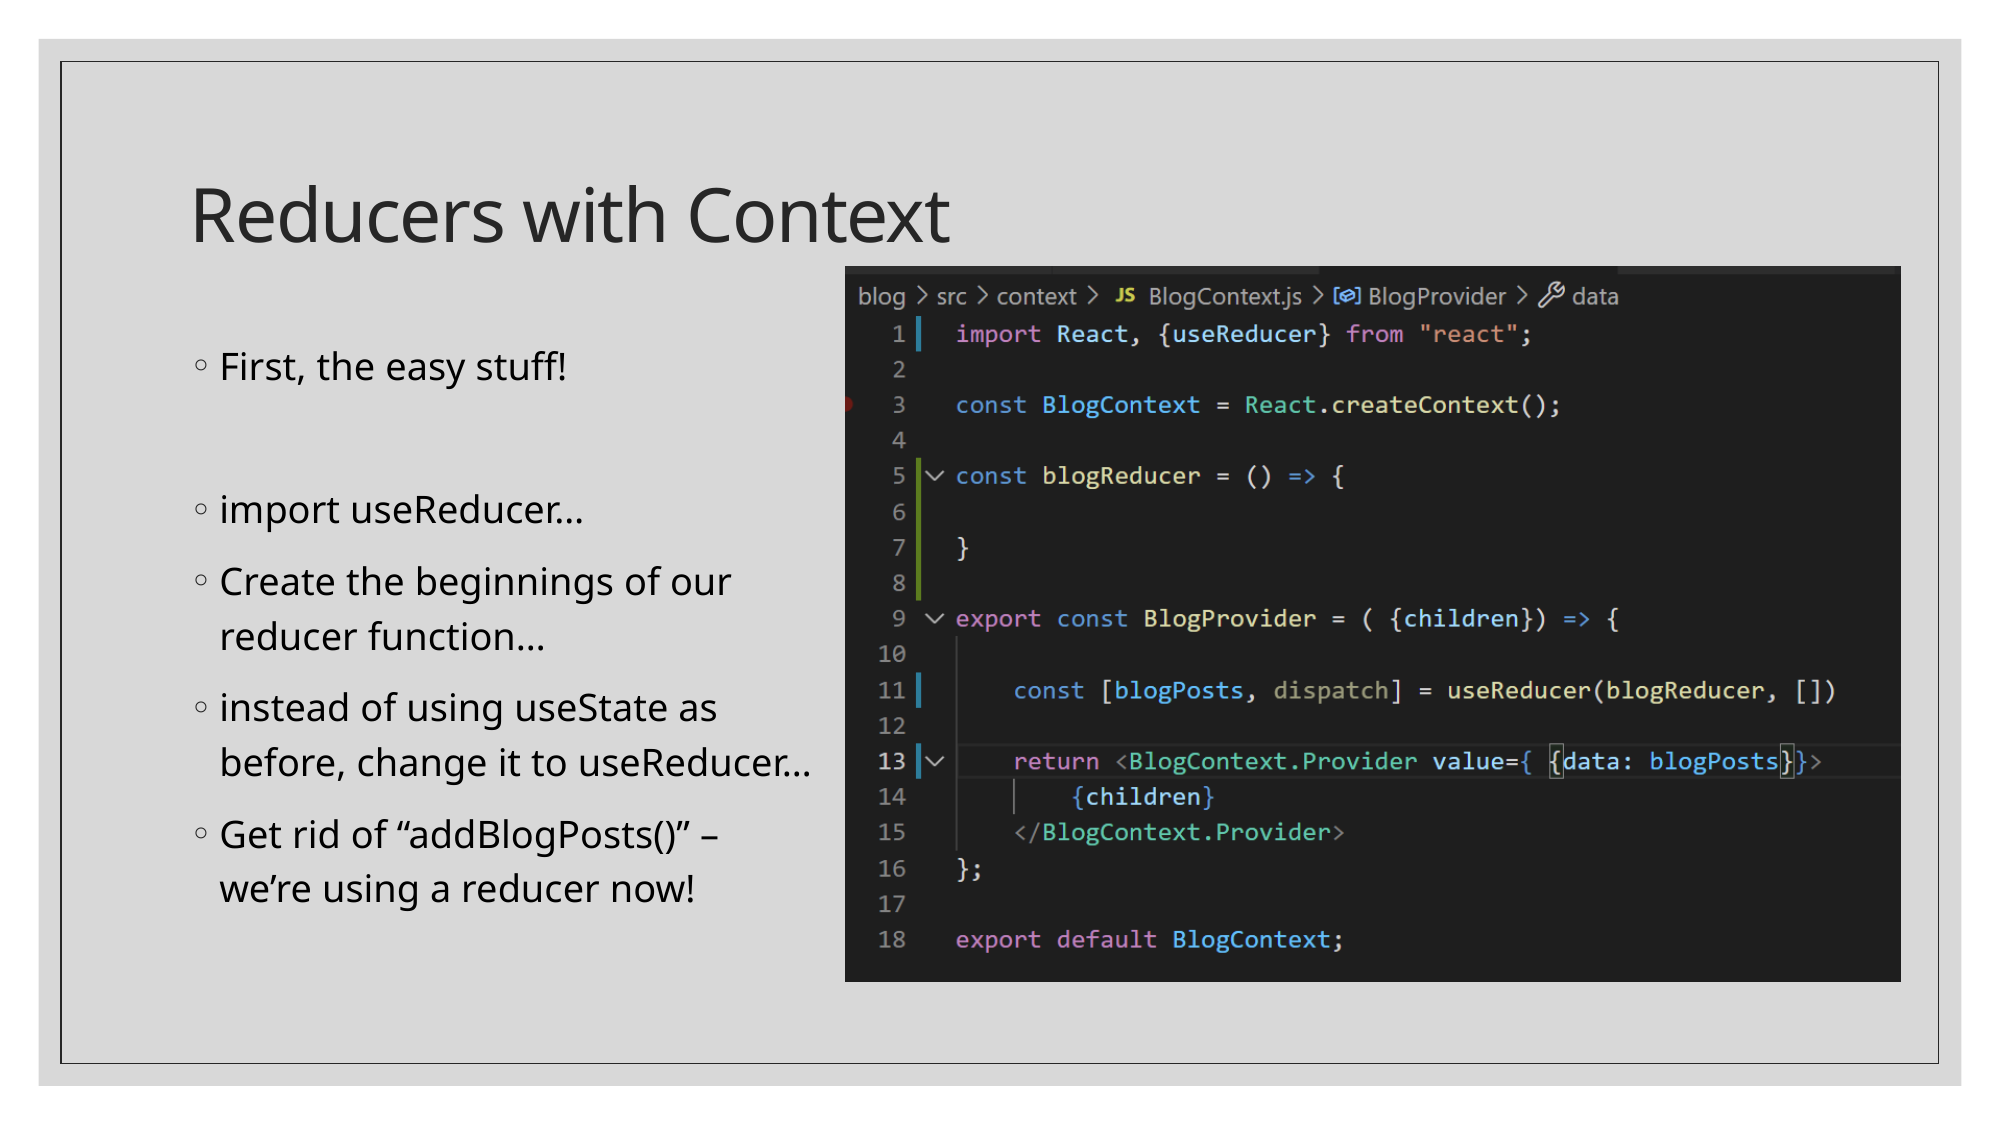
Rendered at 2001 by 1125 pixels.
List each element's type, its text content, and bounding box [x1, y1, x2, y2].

picture [845, 266, 1901, 983]
title Reducers with Context [174, 105, 1825, 331]
list First, the easy stuff! import useReducer… Create the beginnings of our reducer function… instead of using useState as before, change it to useReducer… Get rid of “addBlogPosts()” – we’re using a reducer now! [174, 325, 830, 958]
